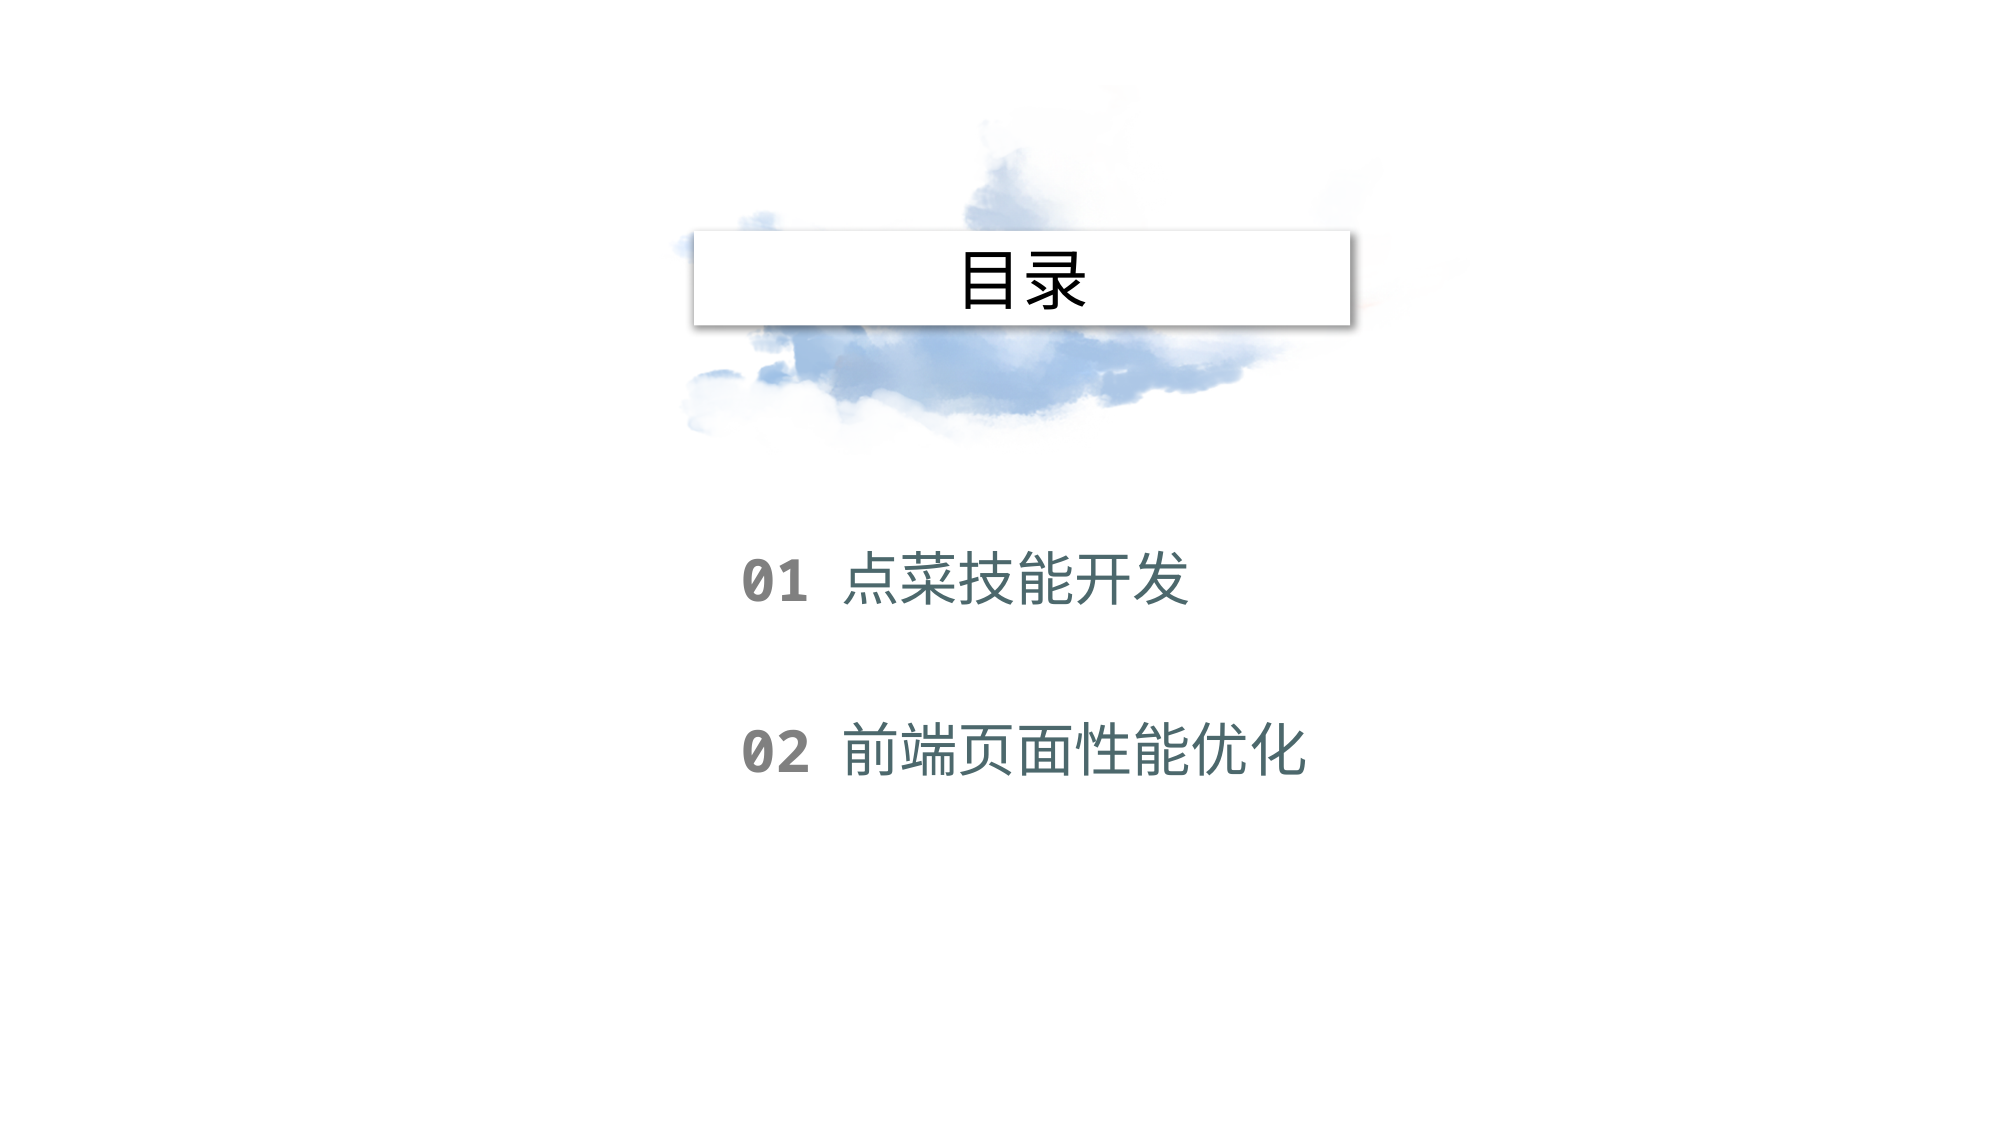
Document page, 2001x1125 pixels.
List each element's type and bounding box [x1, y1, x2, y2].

picture [536, 74, 1518, 463]
text_box [704, 499, 1452, 792]
